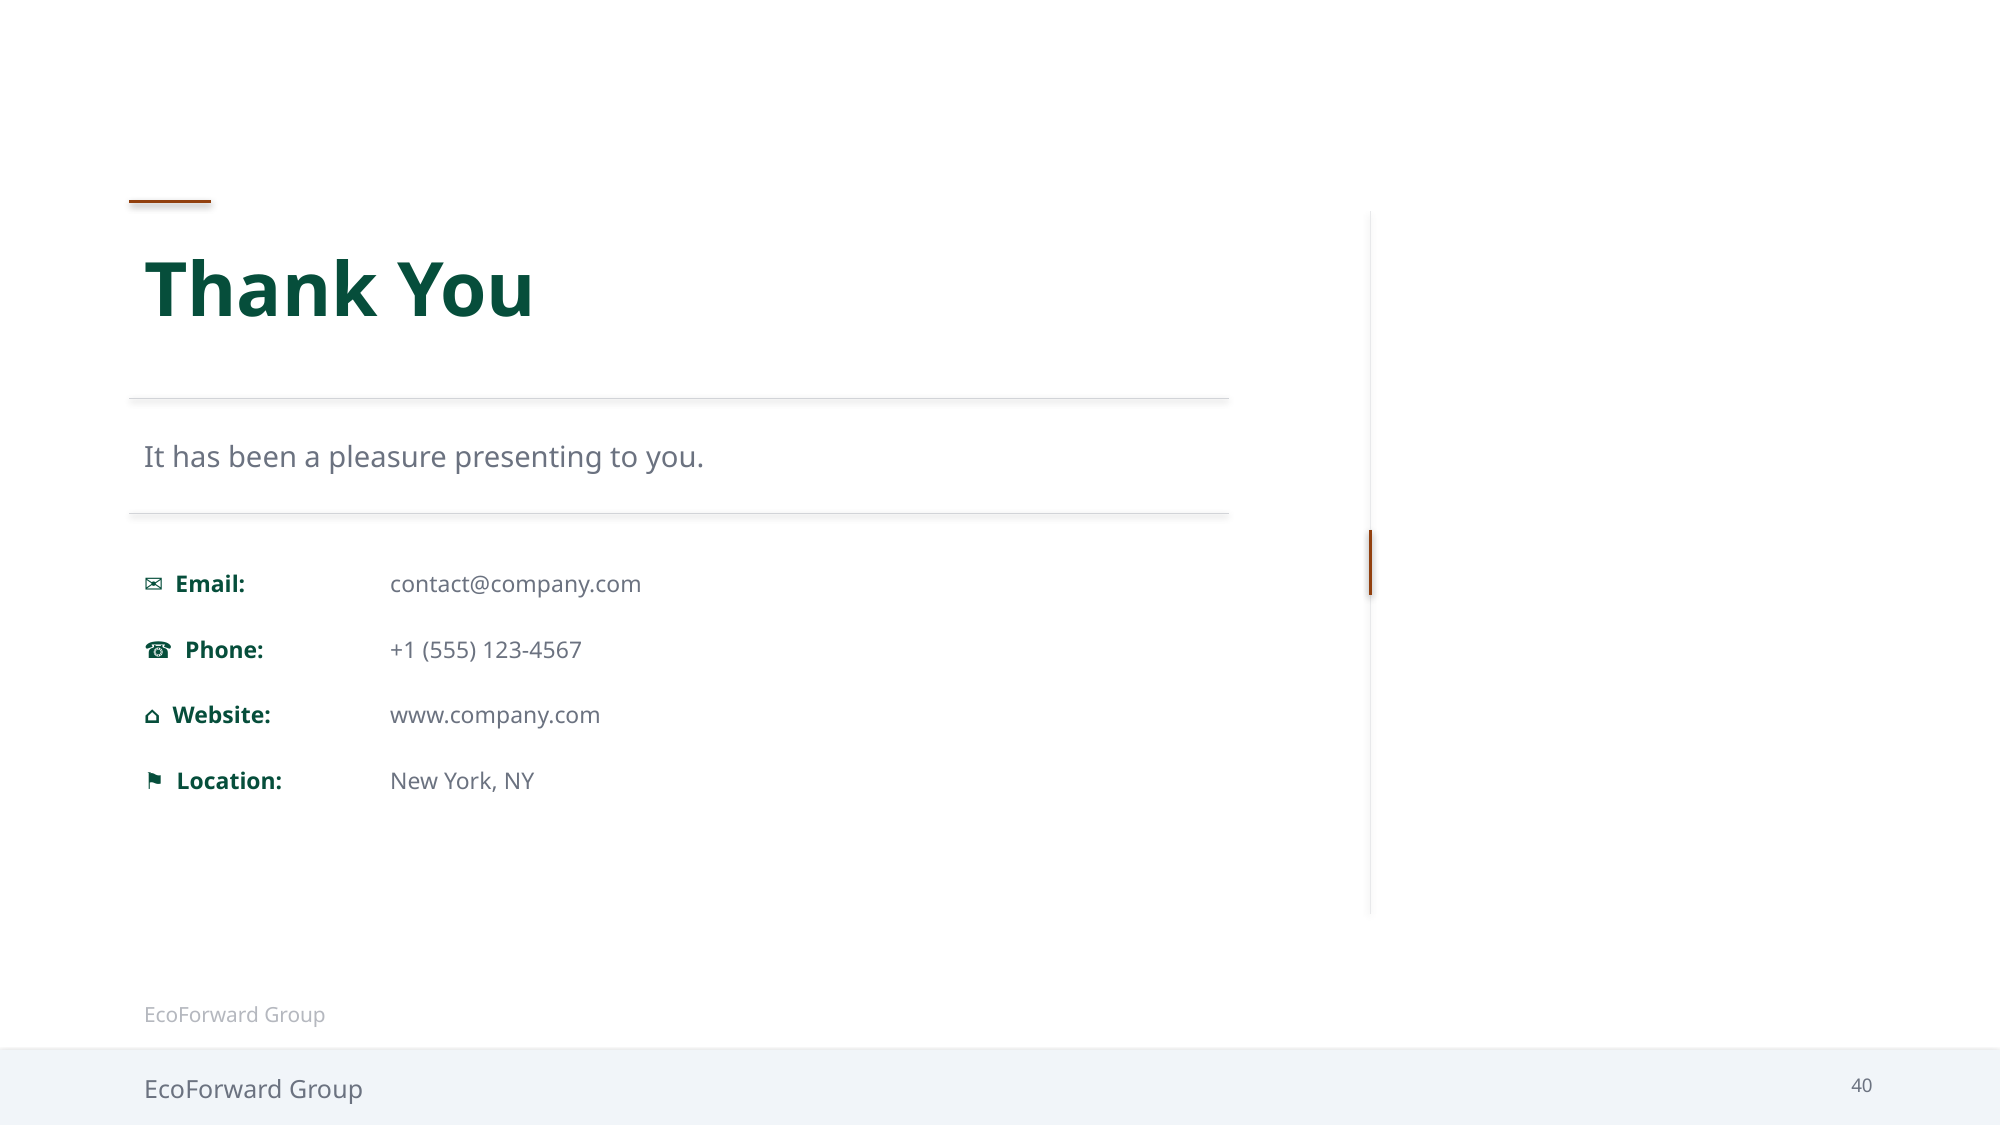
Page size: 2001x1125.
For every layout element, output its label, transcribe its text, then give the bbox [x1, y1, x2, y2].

text_box ✉ Email: [129, 562, 359, 605]
text_box [0, 1049, 2000, 1125]
text_box EcoForward Group [129, 993, 1230, 1034]
text_box New York, NY [375, 759, 1230, 802]
text_box +1 (555) 123-4567 [375, 628, 1230, 671]
text_box Thank You [129, 234, 1230, 340]
text_box www.company.com [375, 693, 1230, 736]
text_box It has been a pleasure presenting to you. [129, 431, 1230, 481]
text_box ⚑ Location: [129, 759, 359, 802]
text_box ⌂ Website: [129, 693, 359, 736]
text_box EcoForward Group [129, 1066, 622, 1112]
text_box ☎ Phone: [129, 628, 359, 671]
text_box 40 [1821, 1066, 1888, 1104]
text_box contact@company.com [375, 562, 1230, 605]
